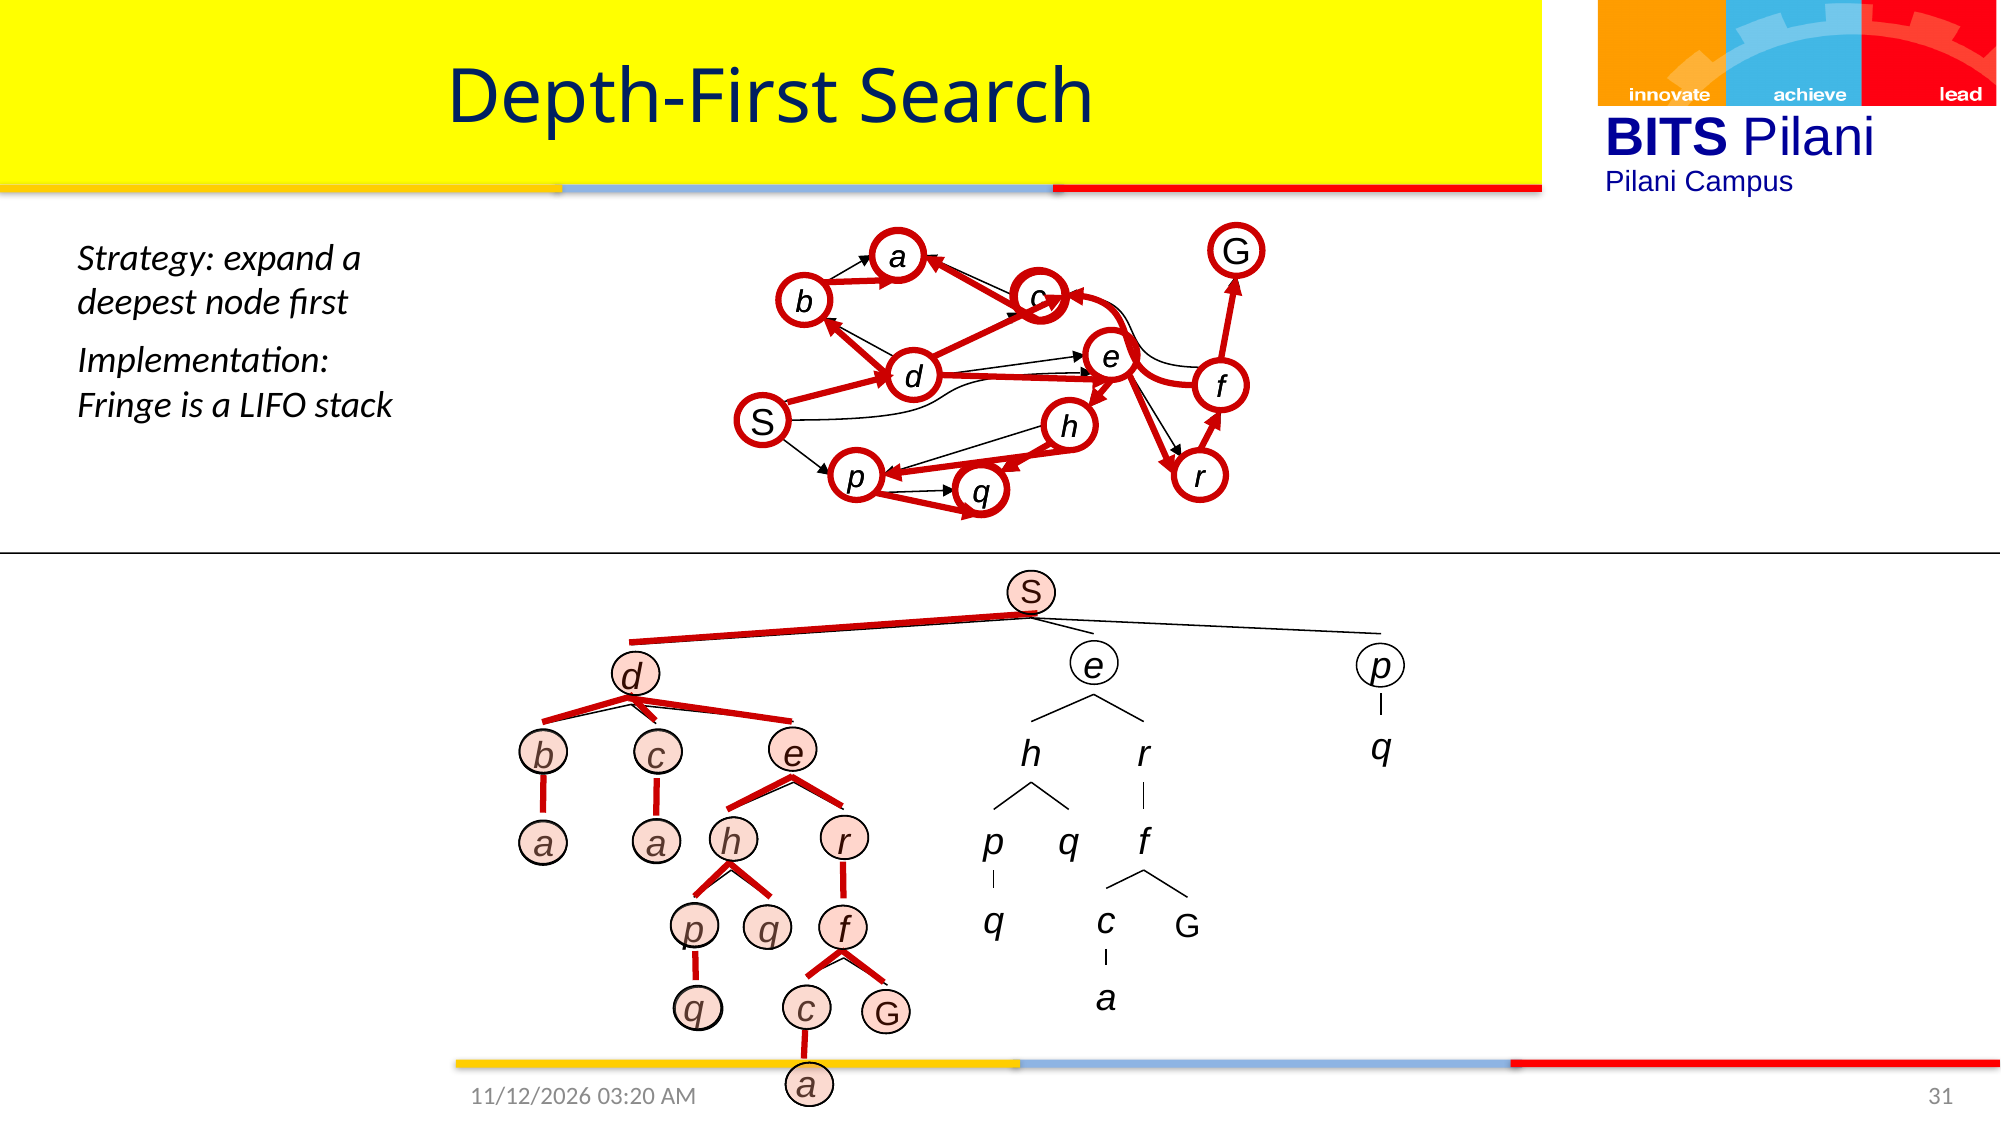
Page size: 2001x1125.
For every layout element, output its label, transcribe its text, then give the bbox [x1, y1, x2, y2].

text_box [736, 224, 1209, 516]
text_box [1043, 390, 1112, 451]
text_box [954, 442, 1052, 514]
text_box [931, 303, 1009, 358]
picture [1597, 0, 1997, 106]
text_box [1129, 377, 1182, 455]
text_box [1210, 224, 1263, 361]
text_box Strategy: expand a deepest node first Implementation: Fringe is a LIFO stack [62, 224, 437, 433]
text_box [787, 349, 941, 403]
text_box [874, 509, 950, 516]
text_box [778, 274, 896, 358]
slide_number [455, 1065, 922, 1125]
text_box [823, 229, 872, 283]
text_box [1054, 367, 1263, 516]
title Depth-First Search [0, 0, 1543, 185]
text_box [512, 563, 1413, 1114]
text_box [830, 424, 1038, 501]
slide_number 31 [1749, 1065, 1969, 1125]
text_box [939, 329, 1125, 381]
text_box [1194, 368, 1248, 451]
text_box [1014, 271, 1203, 368]
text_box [871, 230, 1013, 296]
